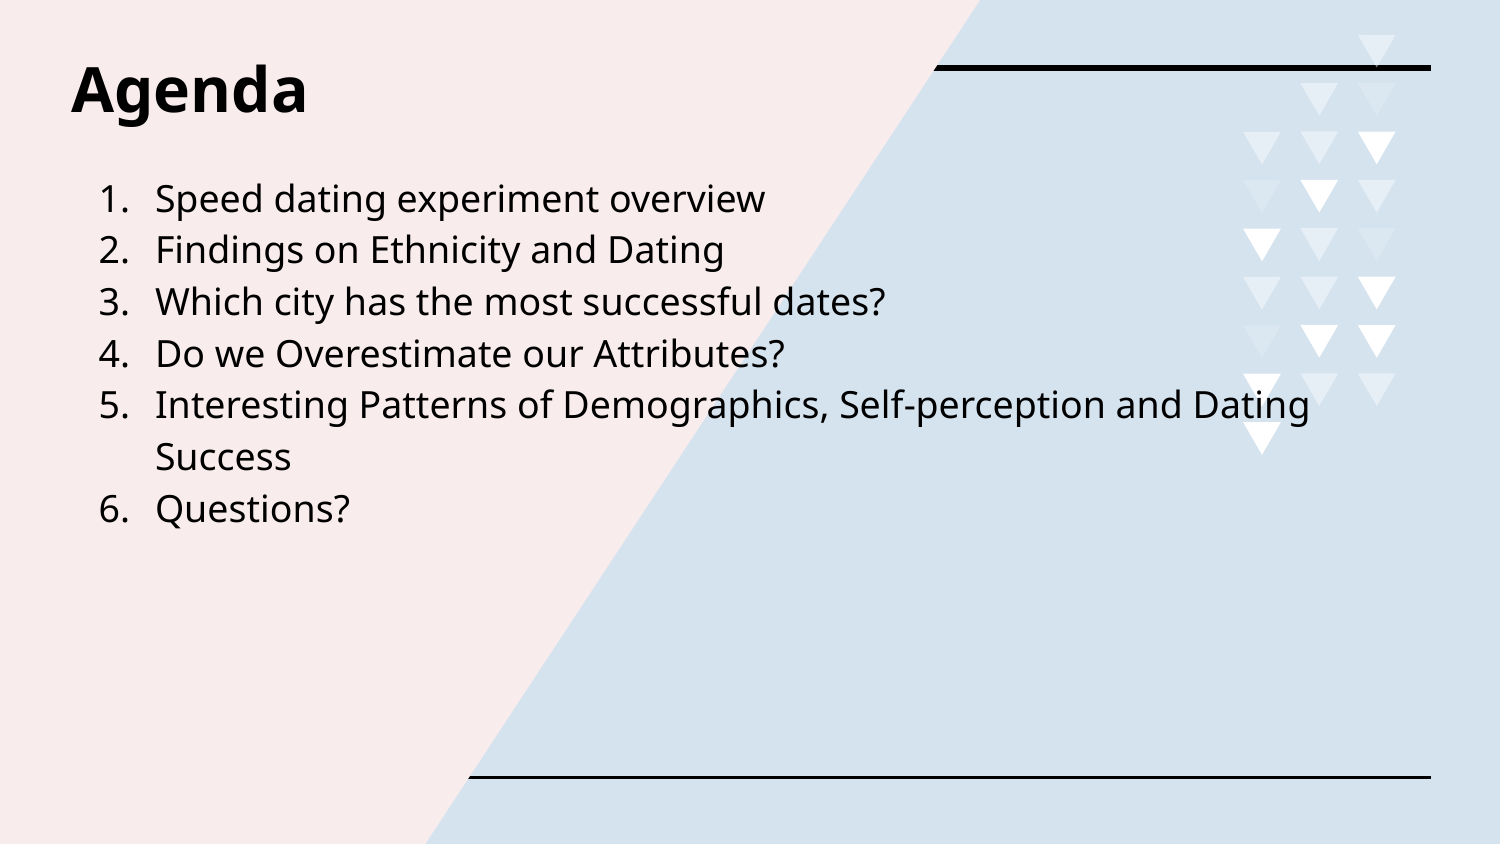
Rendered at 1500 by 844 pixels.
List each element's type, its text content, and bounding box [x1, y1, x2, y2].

text_box [0, 0, 981, 844]
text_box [1242, 34, 1396, 455]
list Speed dating experiment overview Findings on Ethnicity and Dating Which city has the most successful dates? Do we Overestimate our Attributes? Interesting Patterns of Demographics, Self-perception and Dating Success Questions? [65, 152, 1396, 750]
title Agenda [56, 34, 1094, 139]
